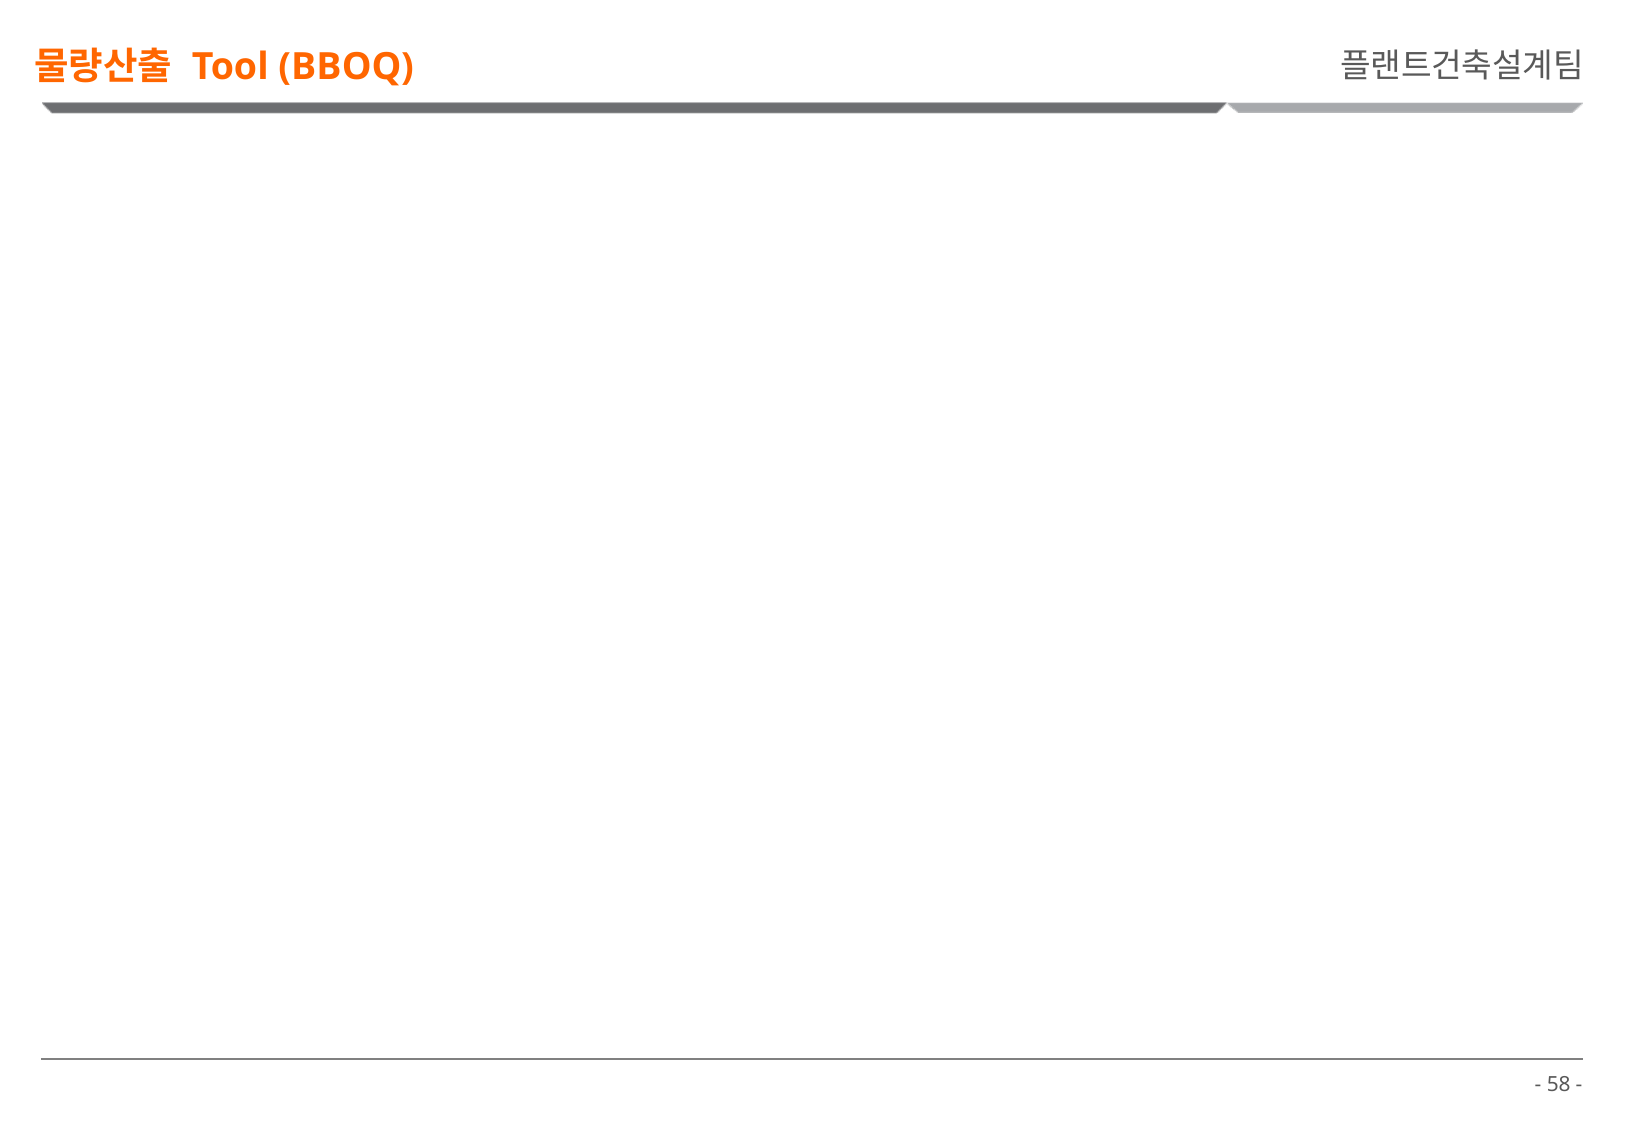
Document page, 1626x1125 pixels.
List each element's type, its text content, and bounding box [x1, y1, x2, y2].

picture [42, 102, 1583, 114]
text_box 물량산출 Tool (BBOQ) [19, 34, 429, 95]
text_box 플랜트건축설계팀 [1339, 43, 1584, 84]
